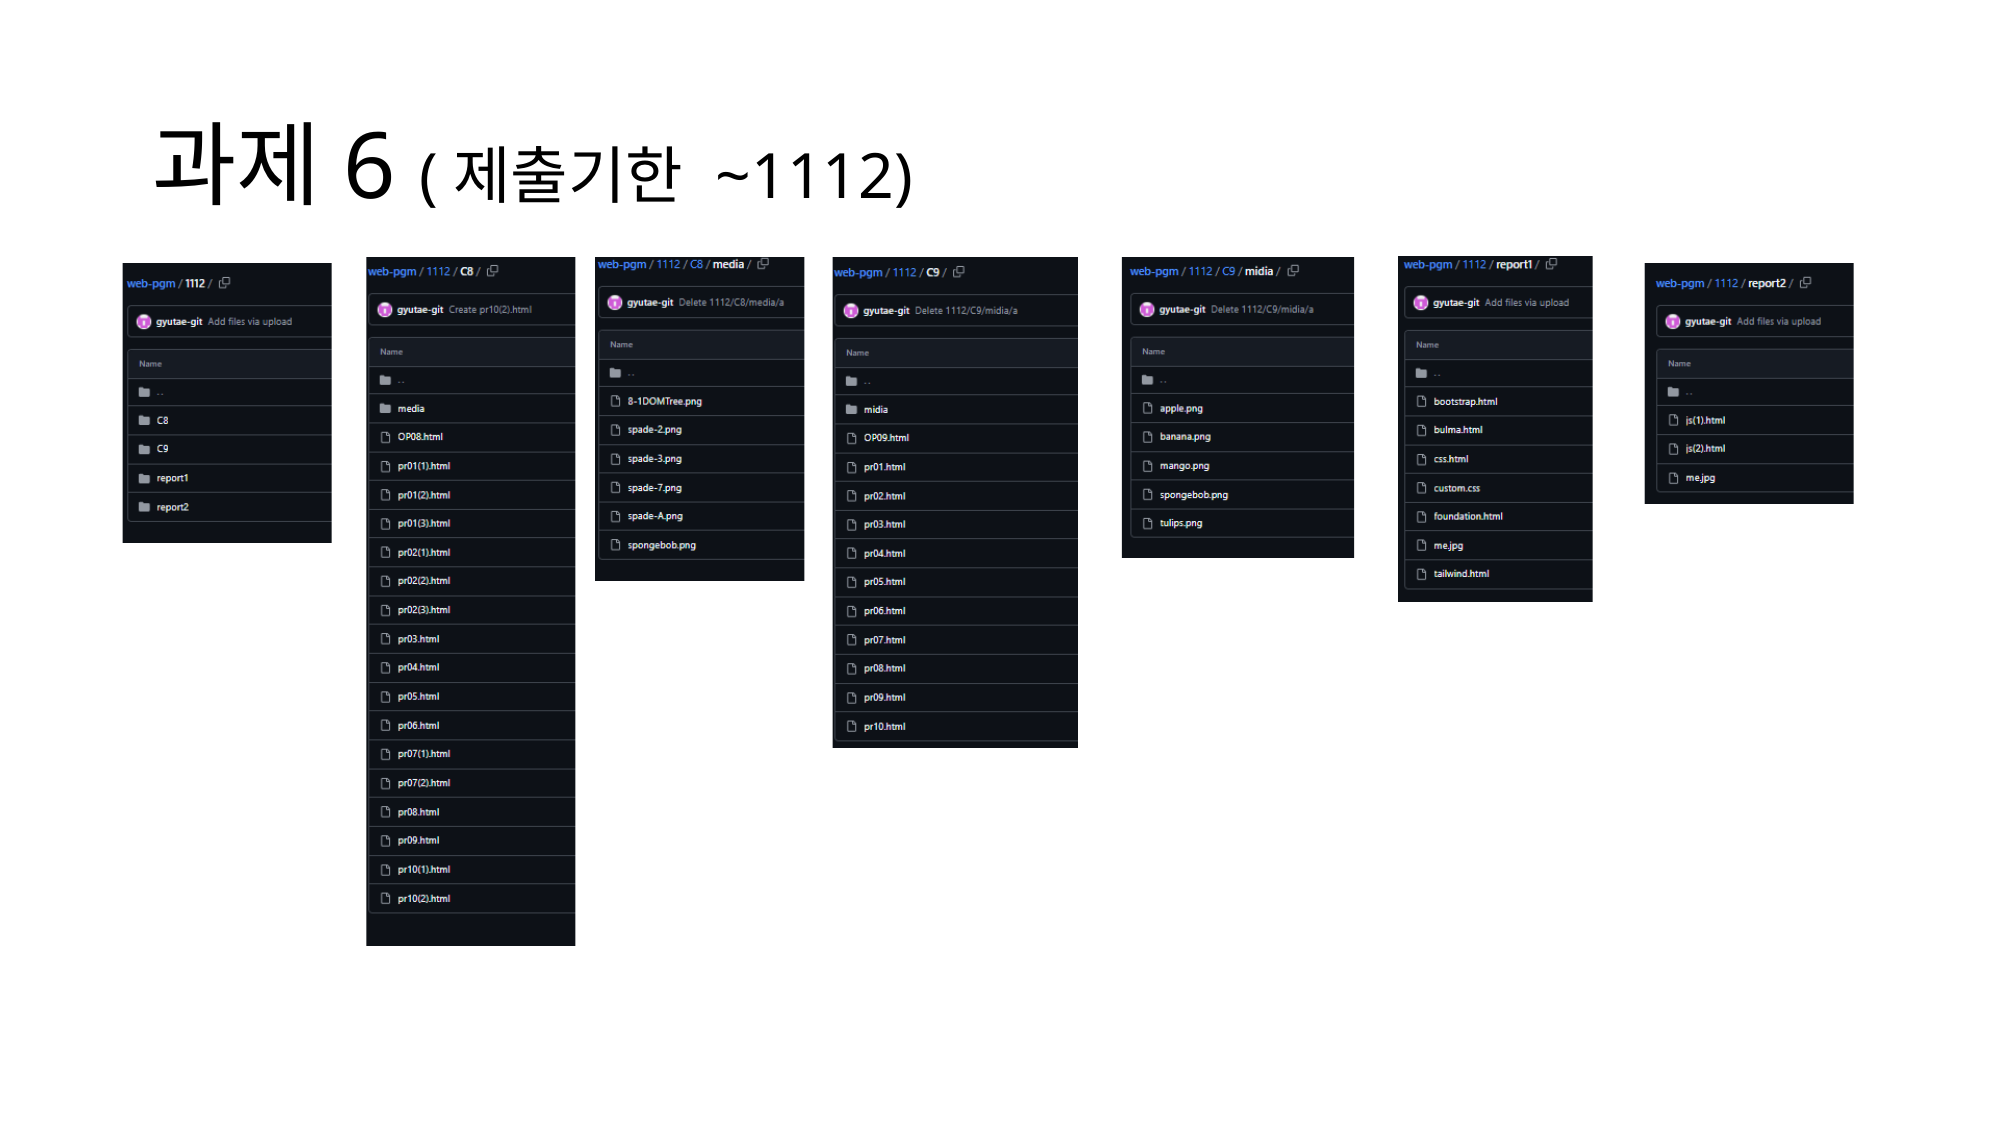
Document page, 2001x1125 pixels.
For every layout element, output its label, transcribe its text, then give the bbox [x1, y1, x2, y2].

picture [595, 257, 805, 581]
picture [832, 257, 1078, 748]
picture [1398, 256, 1593, 602]
title 과제6 (제출기한 ~1112) [137, 59, 1863, 278]
picture [366, 257, 576, 946]
picture [122, 263, 332, 543]
picture [1644, 263, 1854, 504]
picture [1121, 257, 1355, 558]
